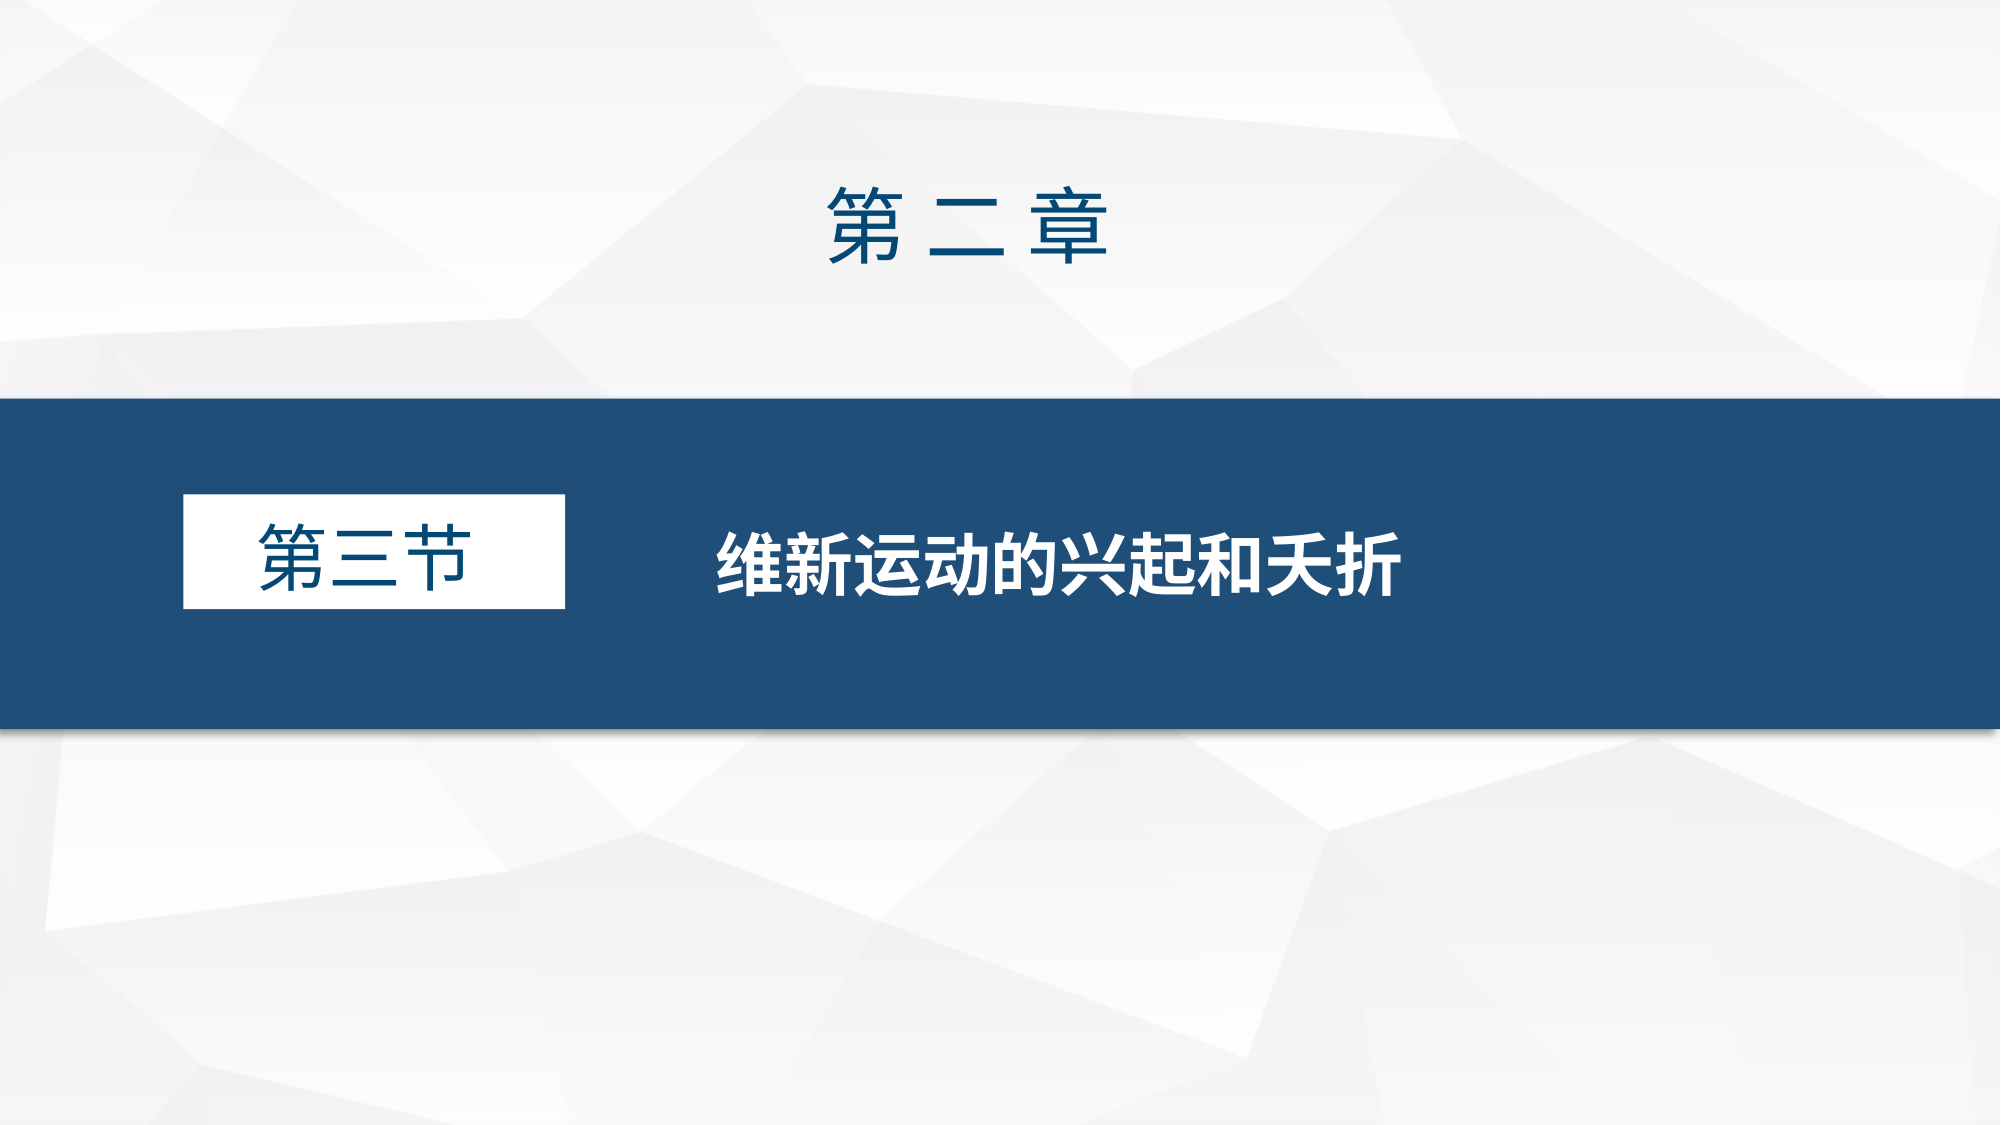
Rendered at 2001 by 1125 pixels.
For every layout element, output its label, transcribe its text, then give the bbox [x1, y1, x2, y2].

text_box 第三节 [183, 494, 566, 610]
text_box [0, 398, 2000, 730]
text_box 第 二 章 [720, 167, 1216, 282]
picture [0, 0, 2001, 1125]
text_box 维新运动的兴起和夭折 [700, 514, 1742, 612]
